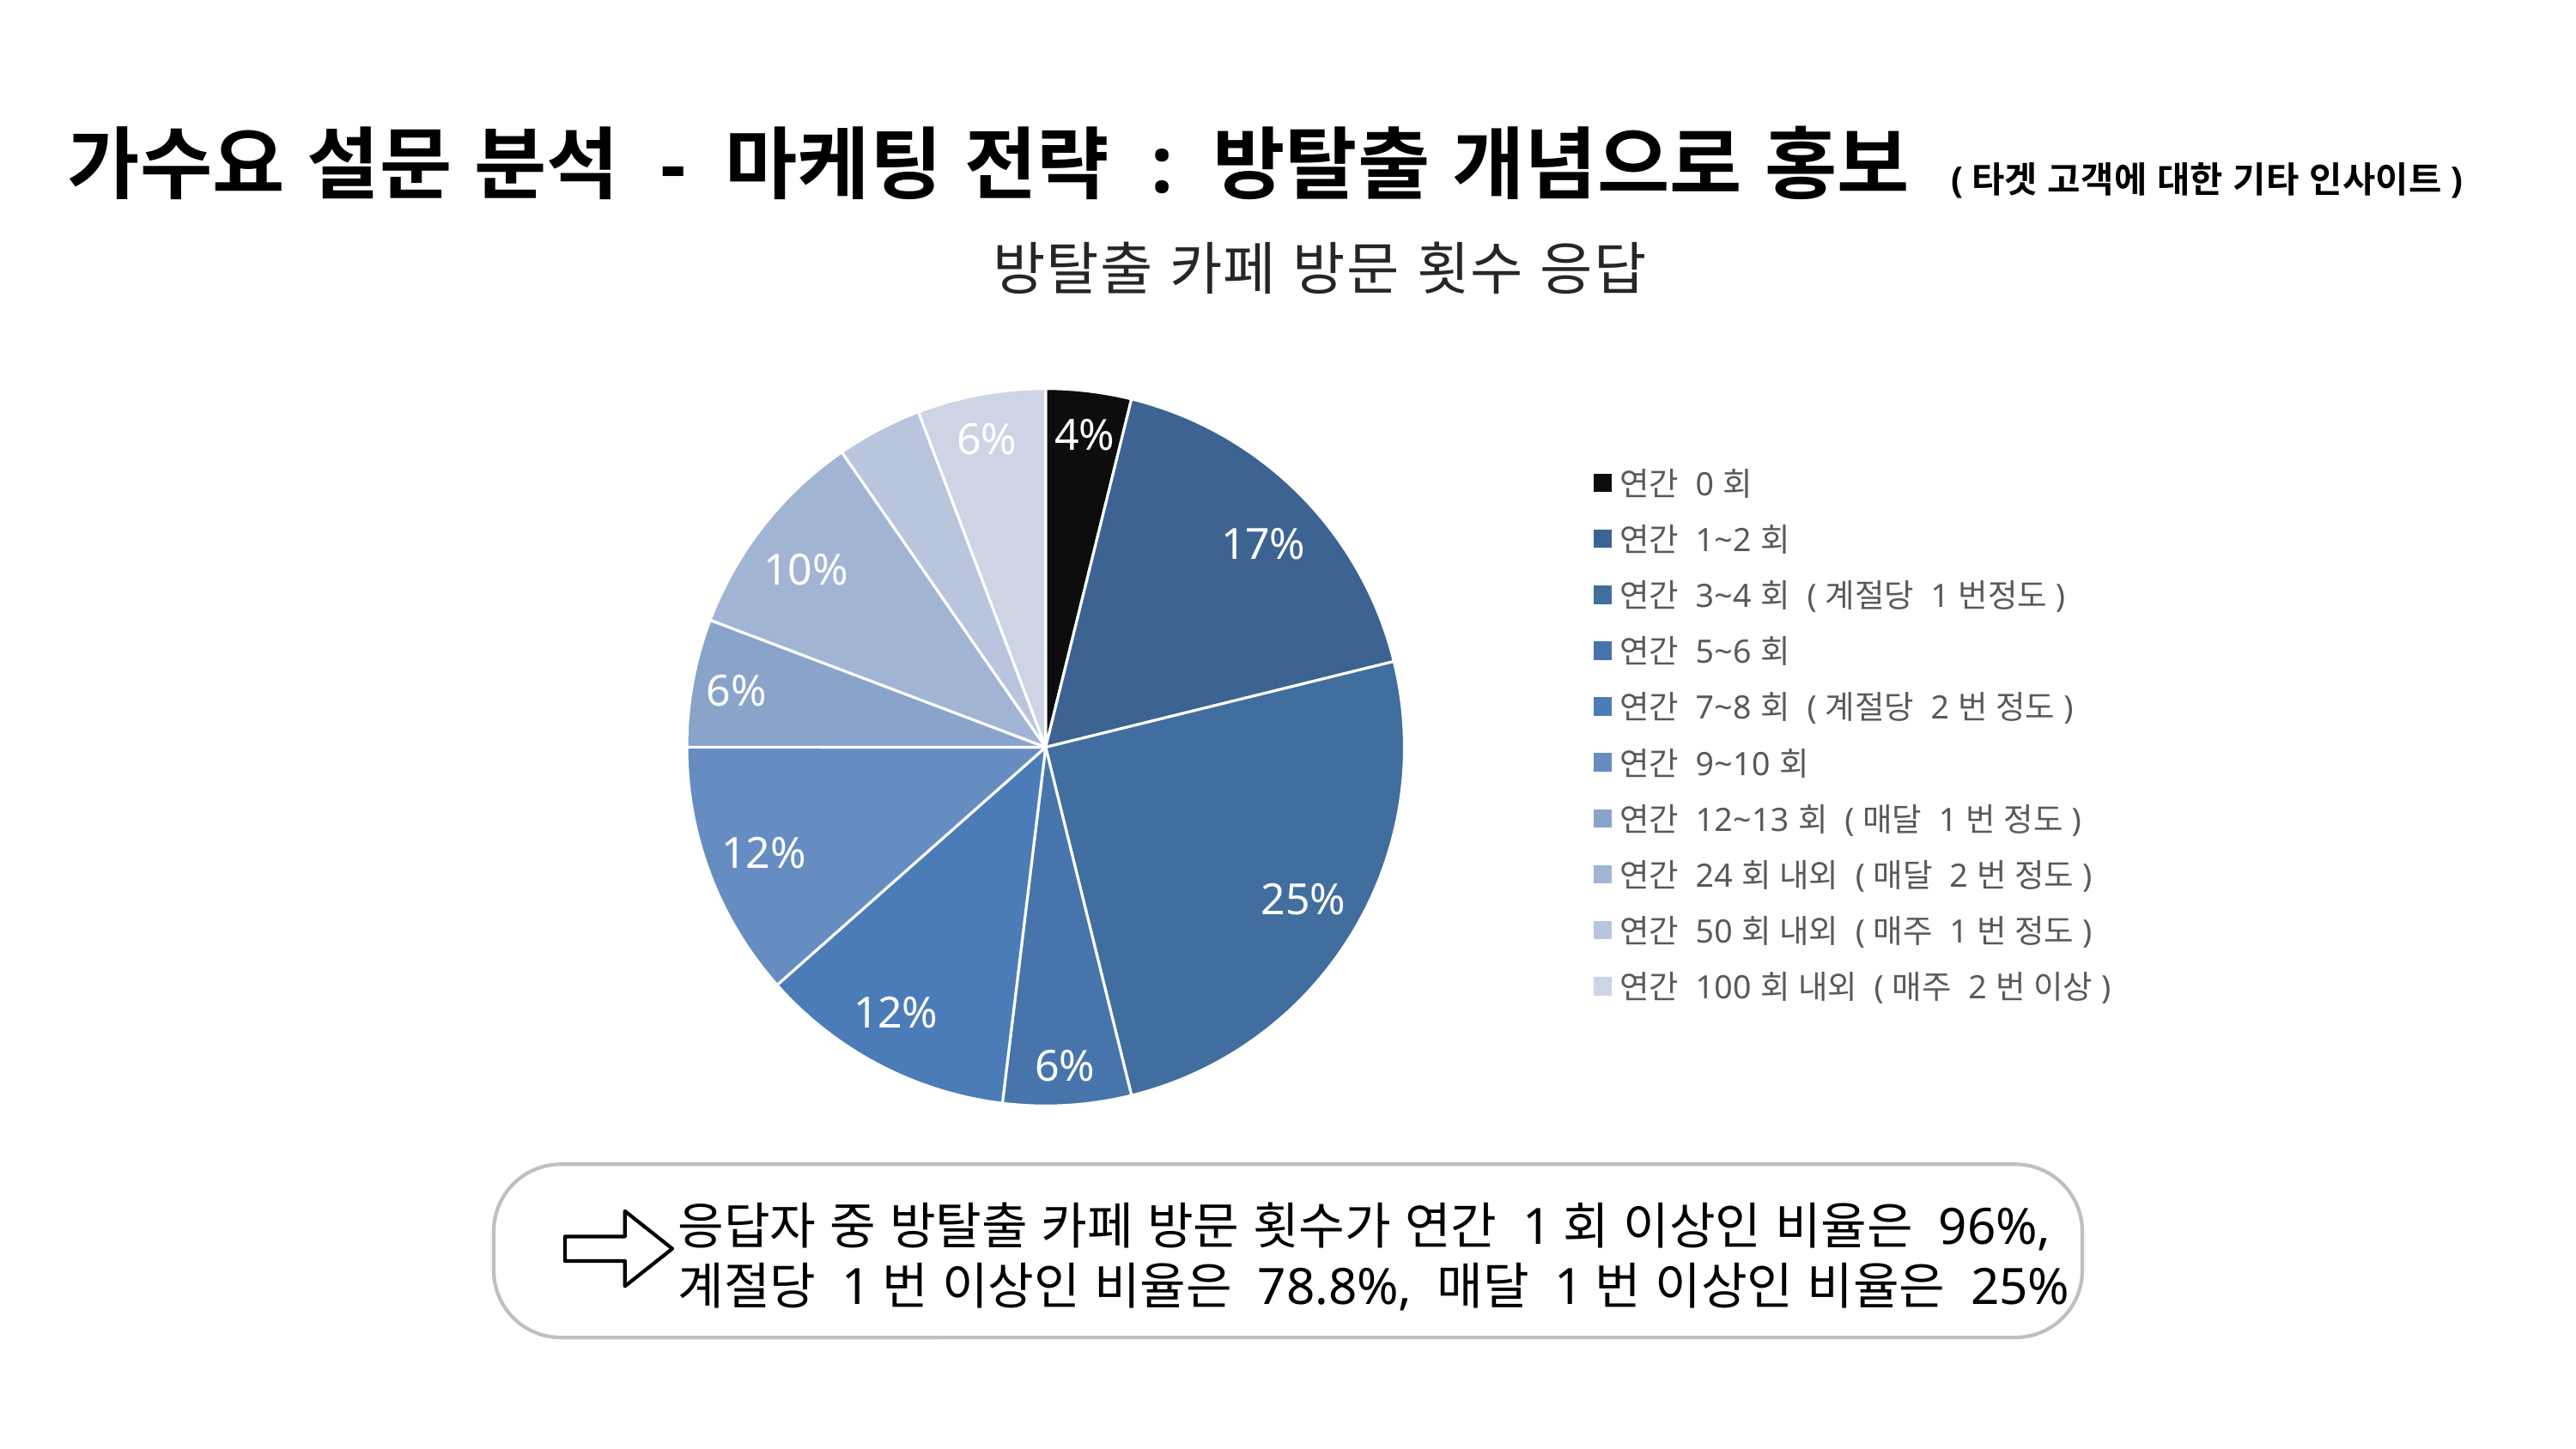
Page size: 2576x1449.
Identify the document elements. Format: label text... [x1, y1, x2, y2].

text_box [491, 1202, 2085, 1340]
chart [154, 158, 2422, 1192]
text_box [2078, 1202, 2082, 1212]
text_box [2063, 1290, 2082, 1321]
text_box 가수요 설문 분석 - 마케팅 전략 : 방탈출 개념으로 홍보 (타겟 고객에 대한 기타 인사이트) [67, 38, 2523, 209]
